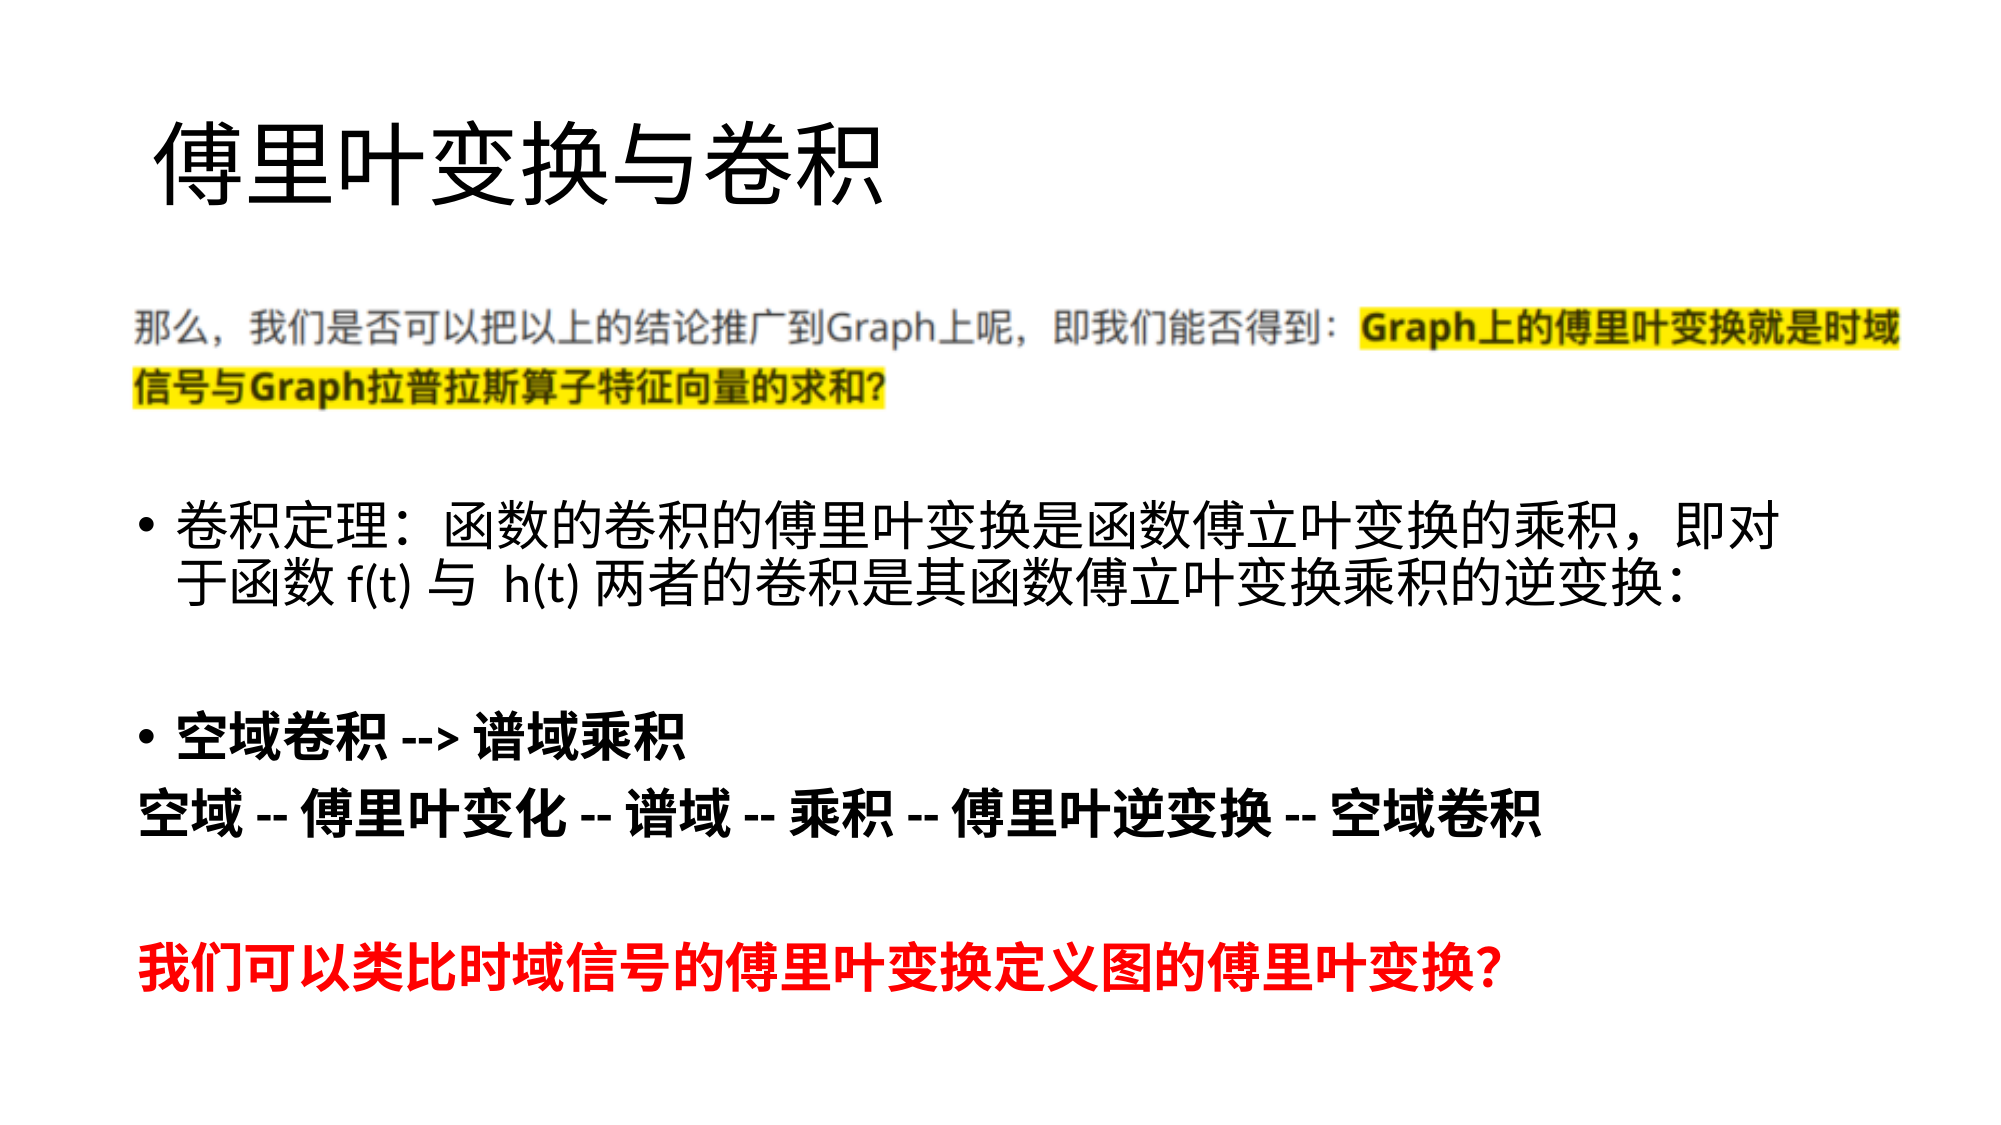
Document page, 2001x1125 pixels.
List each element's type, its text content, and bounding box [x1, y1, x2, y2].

picture [79, 277, 1958, 438]
list 卷积定理：函数的卷积的傅里叶变换是函数傅立叶变换的乘积，即对于函数f(t)与 h(t)两者的卷积是其函数傅立叶变换乘积的逆变换： 空域卷积-->谱域乘积 空域--傅里叶变化--谱域--乘积--傅里叶逆变换--空域卷积 我们可以类比时域信号的傅里叶变换定义图的傅里叶变换？ [122, 491, 1848, 1014]
title 傅里叶变换与卷积 [137, 59, 1863, 277]
